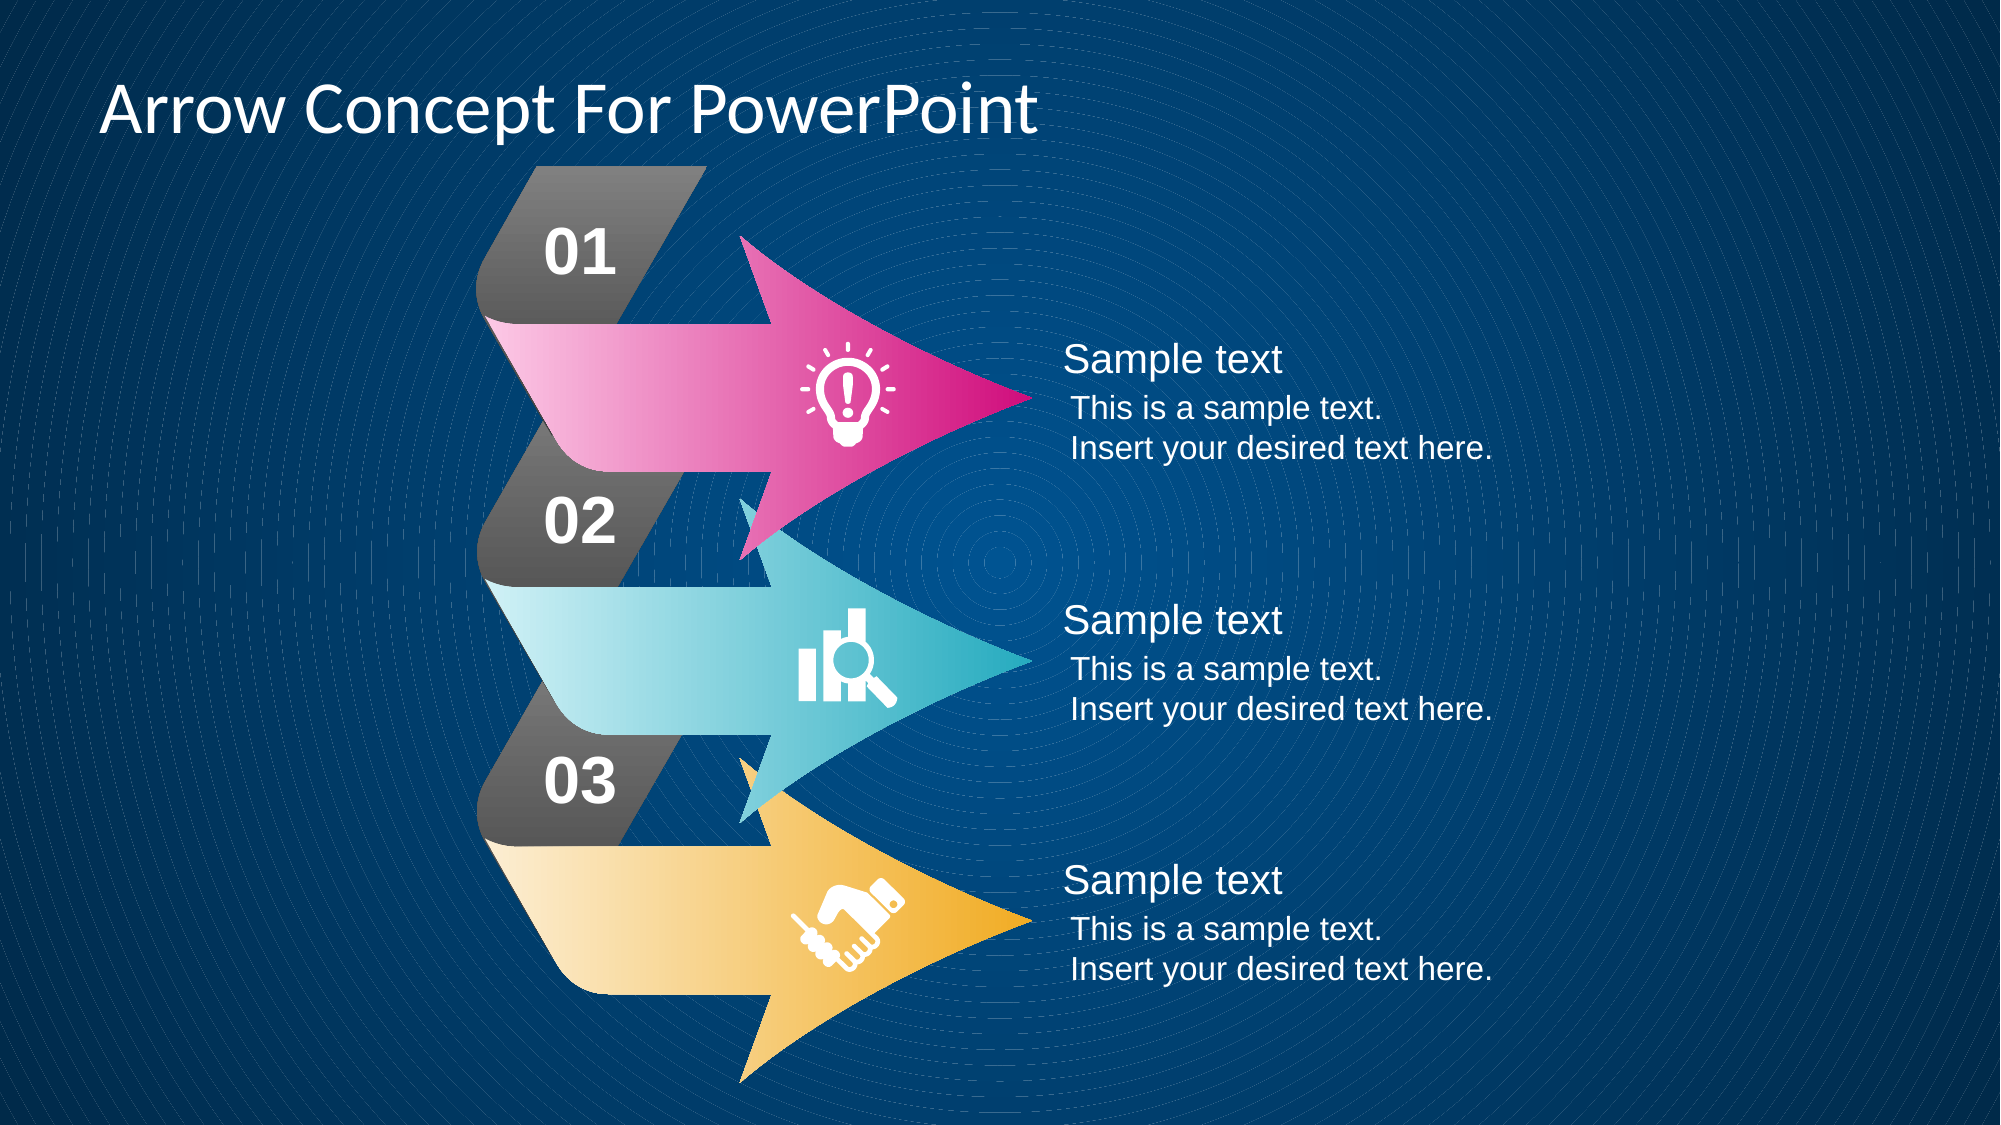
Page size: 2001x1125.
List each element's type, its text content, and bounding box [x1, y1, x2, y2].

title Arrow Concept For PowerPoint [99, 45, 1900, 162]
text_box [476, 831, 1033, 1083]
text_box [476, 166, 1033, 561]
text_box This is a sample text. Insert your desired text here. [1055, 390, 1509, 474]
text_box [798, 608, 898, 709]
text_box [477, 567, 1033, 824]
text_box Sample text [1047, 845, 1516, 911]
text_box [790, 877, 906, 973]
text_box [799, 341, 896, 447]
text_box Sample text [1047, 324, 1516, 390]
text_box Sample text [1047, 585, 1516, 651]
text_box This is a sample text. Insert your desired text here. [1055, 651, 1509, 735]
text_box This is a sample text. Insert your desired text here. [1055, 911, 1509, 995]
